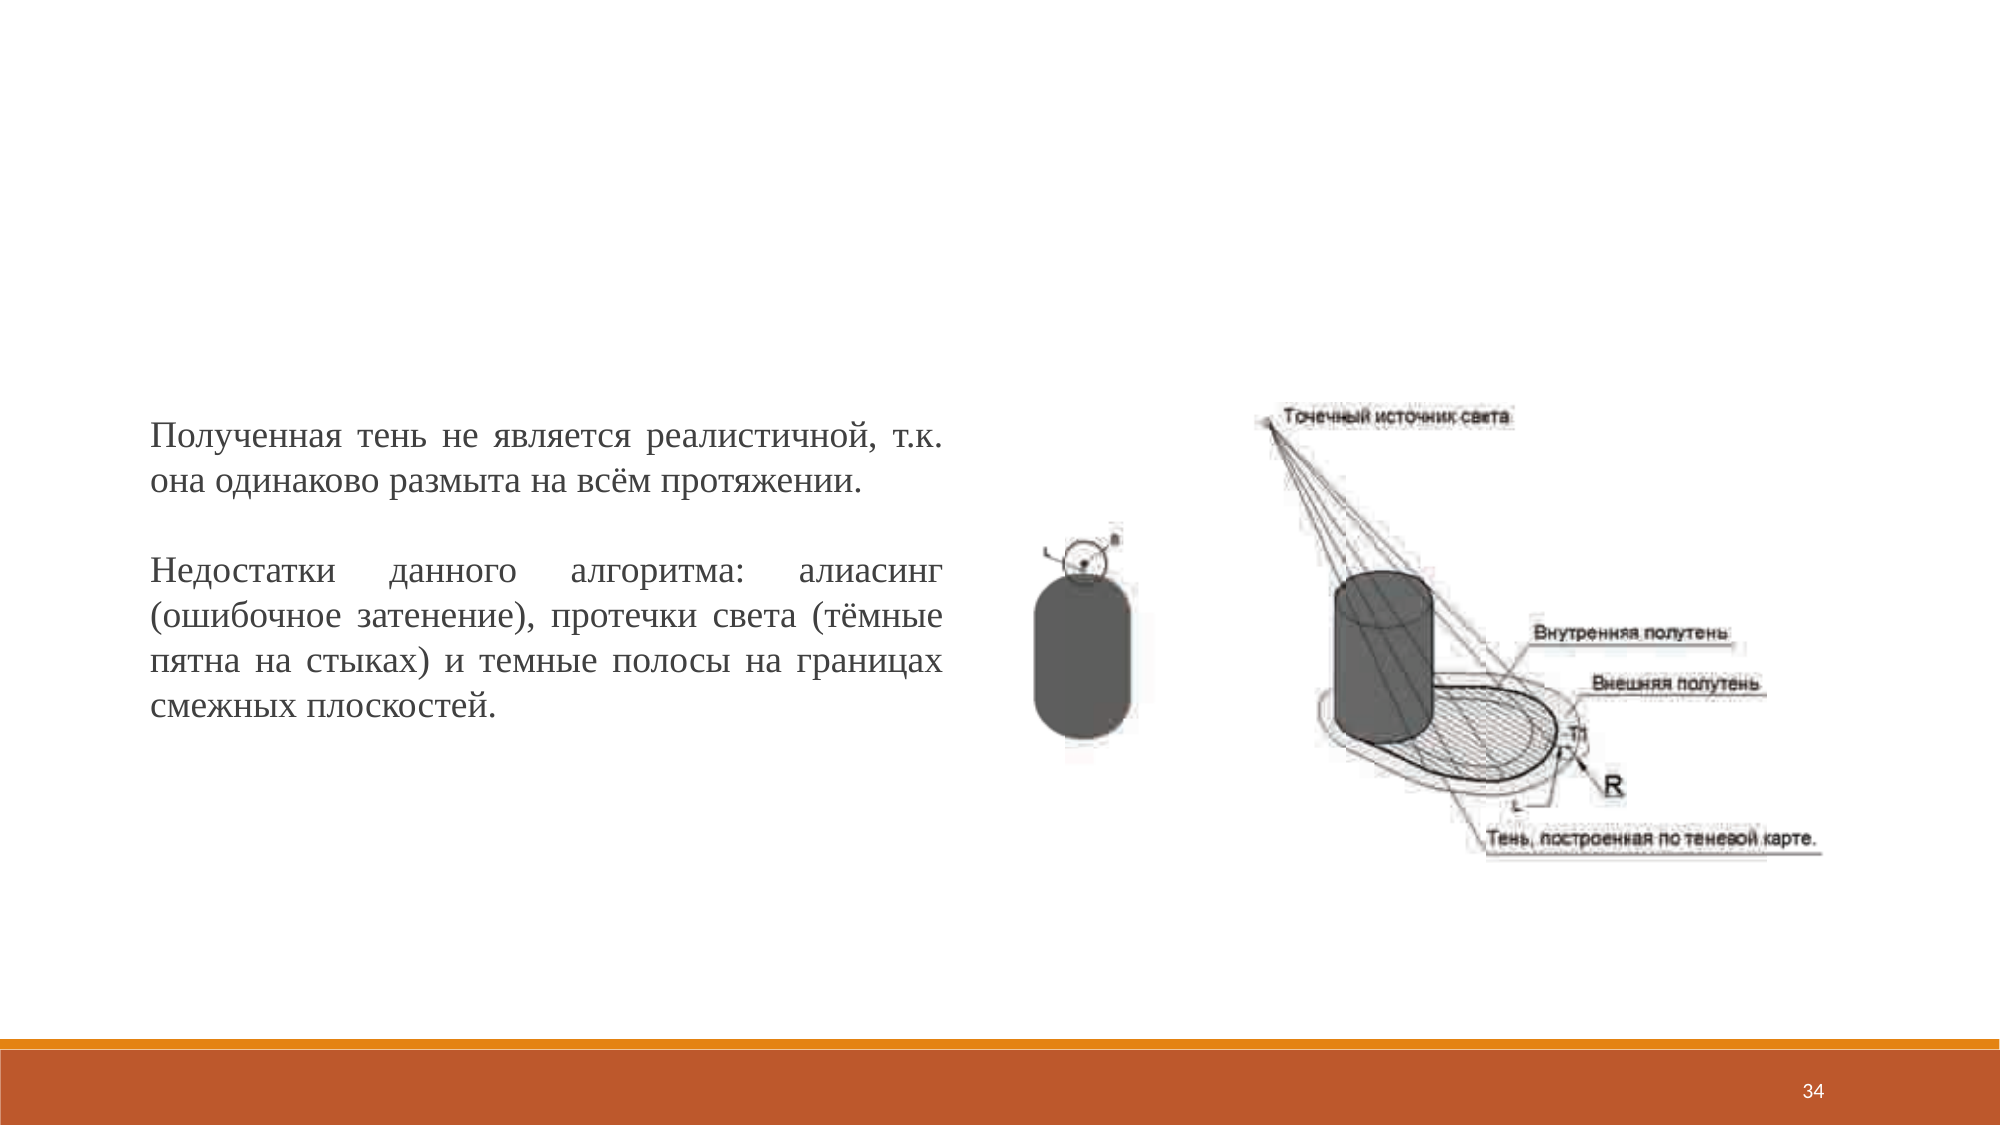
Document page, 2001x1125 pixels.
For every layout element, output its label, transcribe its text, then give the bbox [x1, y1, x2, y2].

picture [1019, 402, 1831, 864]
text_box Полученная тень не является реалистичной, т.к. она одинаково размыта на всём протяжении. Недостатки данного алгоритма: алиасинг (ошибочное затенение), протечки света (тёмные пятна на стыках) и темные полосы на границах смежных плоскостей. [135, 402, 960, 733]
slide_number 34 [1624, 1059, 1840, 1120]
